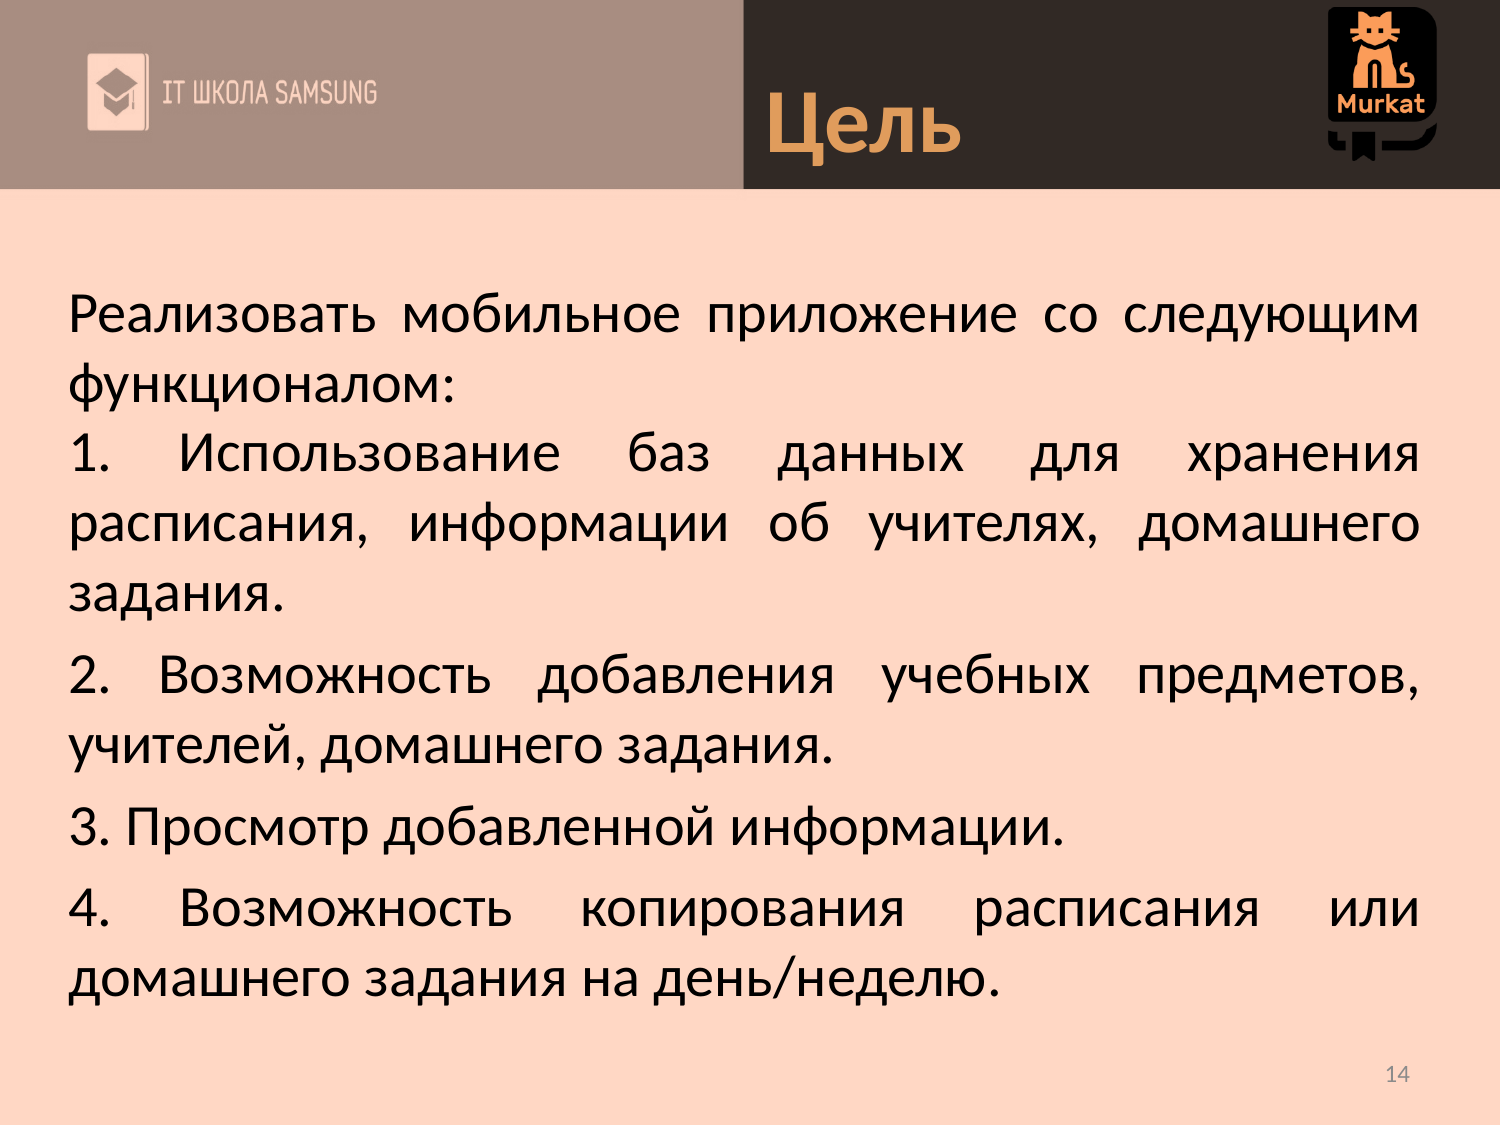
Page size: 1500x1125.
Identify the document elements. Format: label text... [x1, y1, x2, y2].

slide_number 14 [1074, 1042, 1425, 1103]
list Реализовать мобильное приложение со следующим функционалом: 1. Использование баз данных для хранения расписания, информации об учителях, домашнего задания. 2. Возможность добавления учебных предметов, учителей, домашнего задания. 3. Просмотр добавленной информации. 4. Возможность копирования расписания или домашнего задания на день/неделю. [53, 184, 1437, 1125]
title Цель [750, 19, 1500, 179]
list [1304, 6, 1459, 162]
